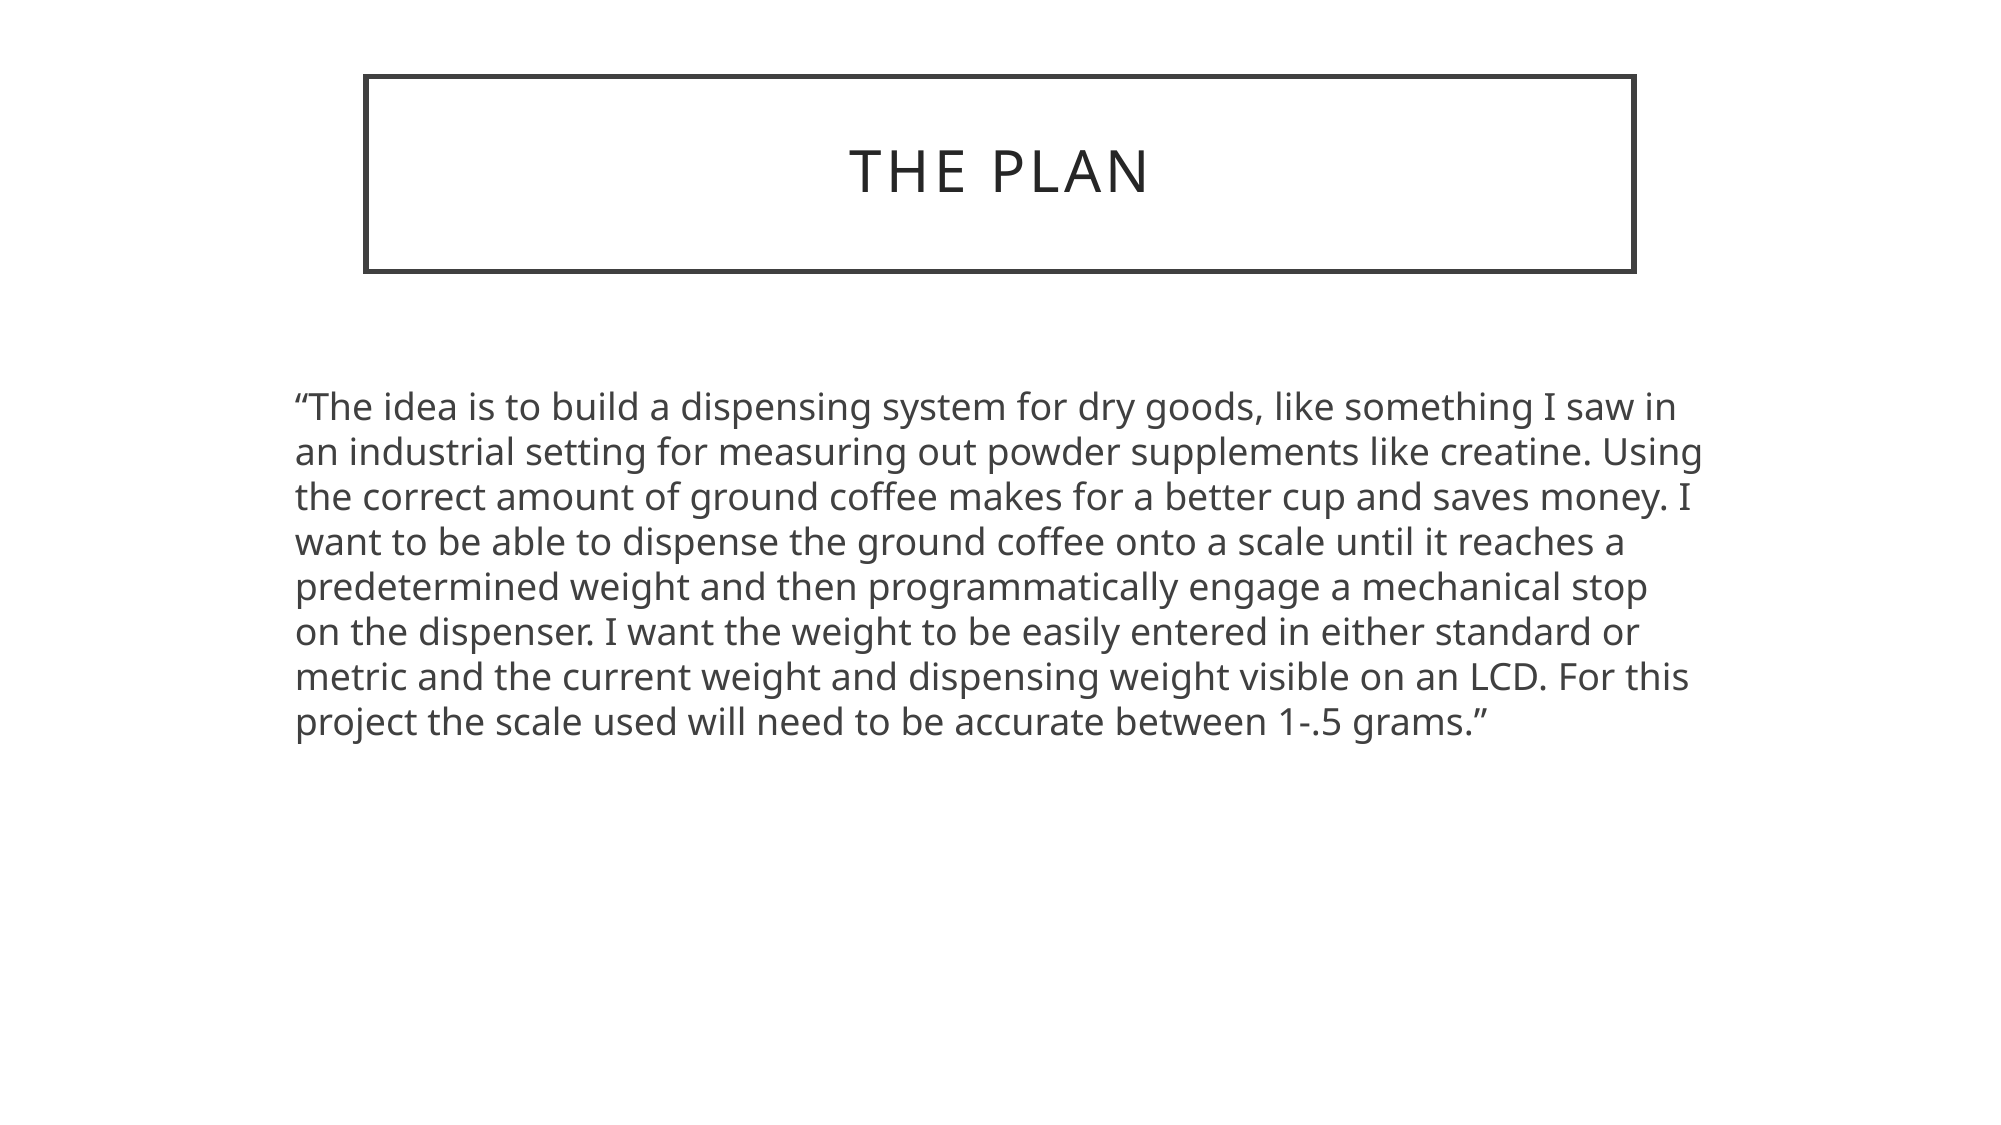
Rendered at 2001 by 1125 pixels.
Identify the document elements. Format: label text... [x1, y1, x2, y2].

list “The idea is to build a dispensing system for dry goods, like something I saw in an industrial setting for measuring out powder supplements like creatine. Using the correct amount of ground coffee makes for a better cup and saves money. I want to be able to dispense the ground coffee onto a scale until it reaches a predetermined weight and then programmatically engage a mechanical stop on the dispenser. I want the weight to be easily entered in either standard or metric and the current weight and dispensing weight visible on an LCD. For this project the scale used will need to be accurate between 1-.5 grams.” [279, 375, 1721, 849]
title The plan [363, 74, 1637, 274]
